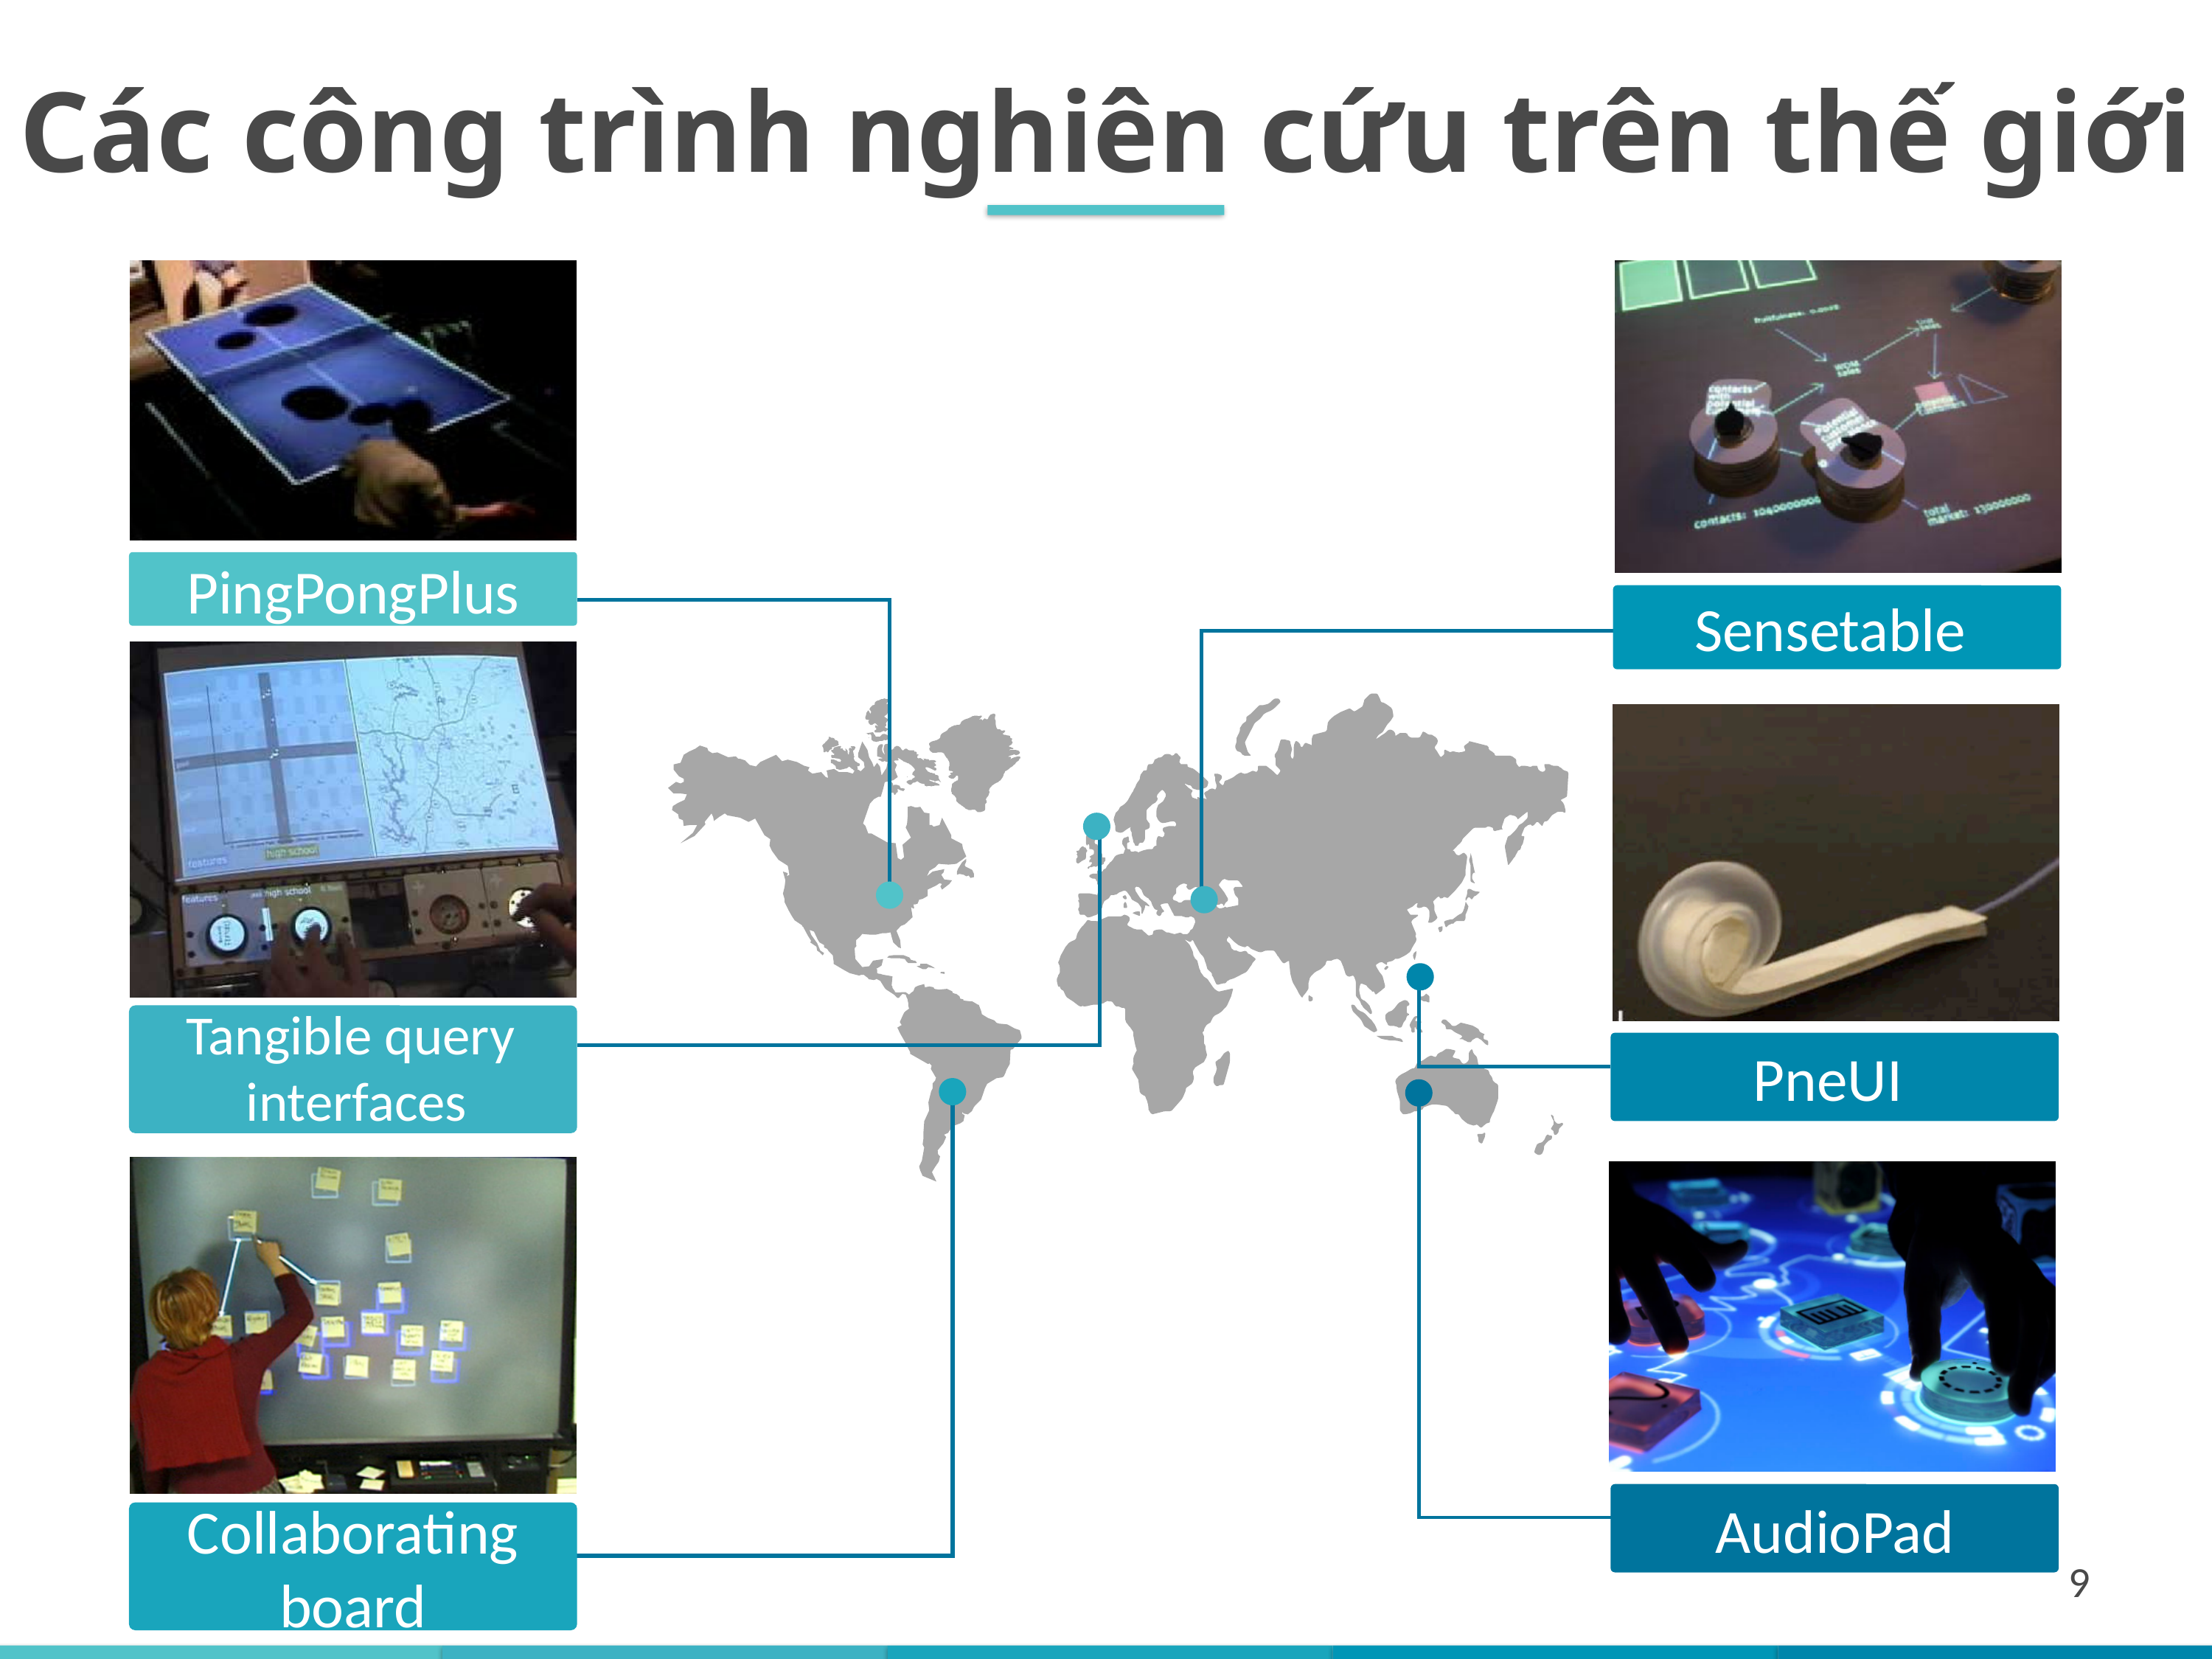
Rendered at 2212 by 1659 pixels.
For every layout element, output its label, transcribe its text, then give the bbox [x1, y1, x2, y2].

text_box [970, 693, 1402, 1182]
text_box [1405, 1126, 2059, 1573]
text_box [1406, 919, 2059, 1121]
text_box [128, 1077, 967, 1631]
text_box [192, 81, 2020, 215]
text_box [128, 260, 904, 641]
slide_number 9 [1604, 1536, 2101, 1625]
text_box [1190, 260, 2062, 914]
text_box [128, 641, 1111, 1138]
